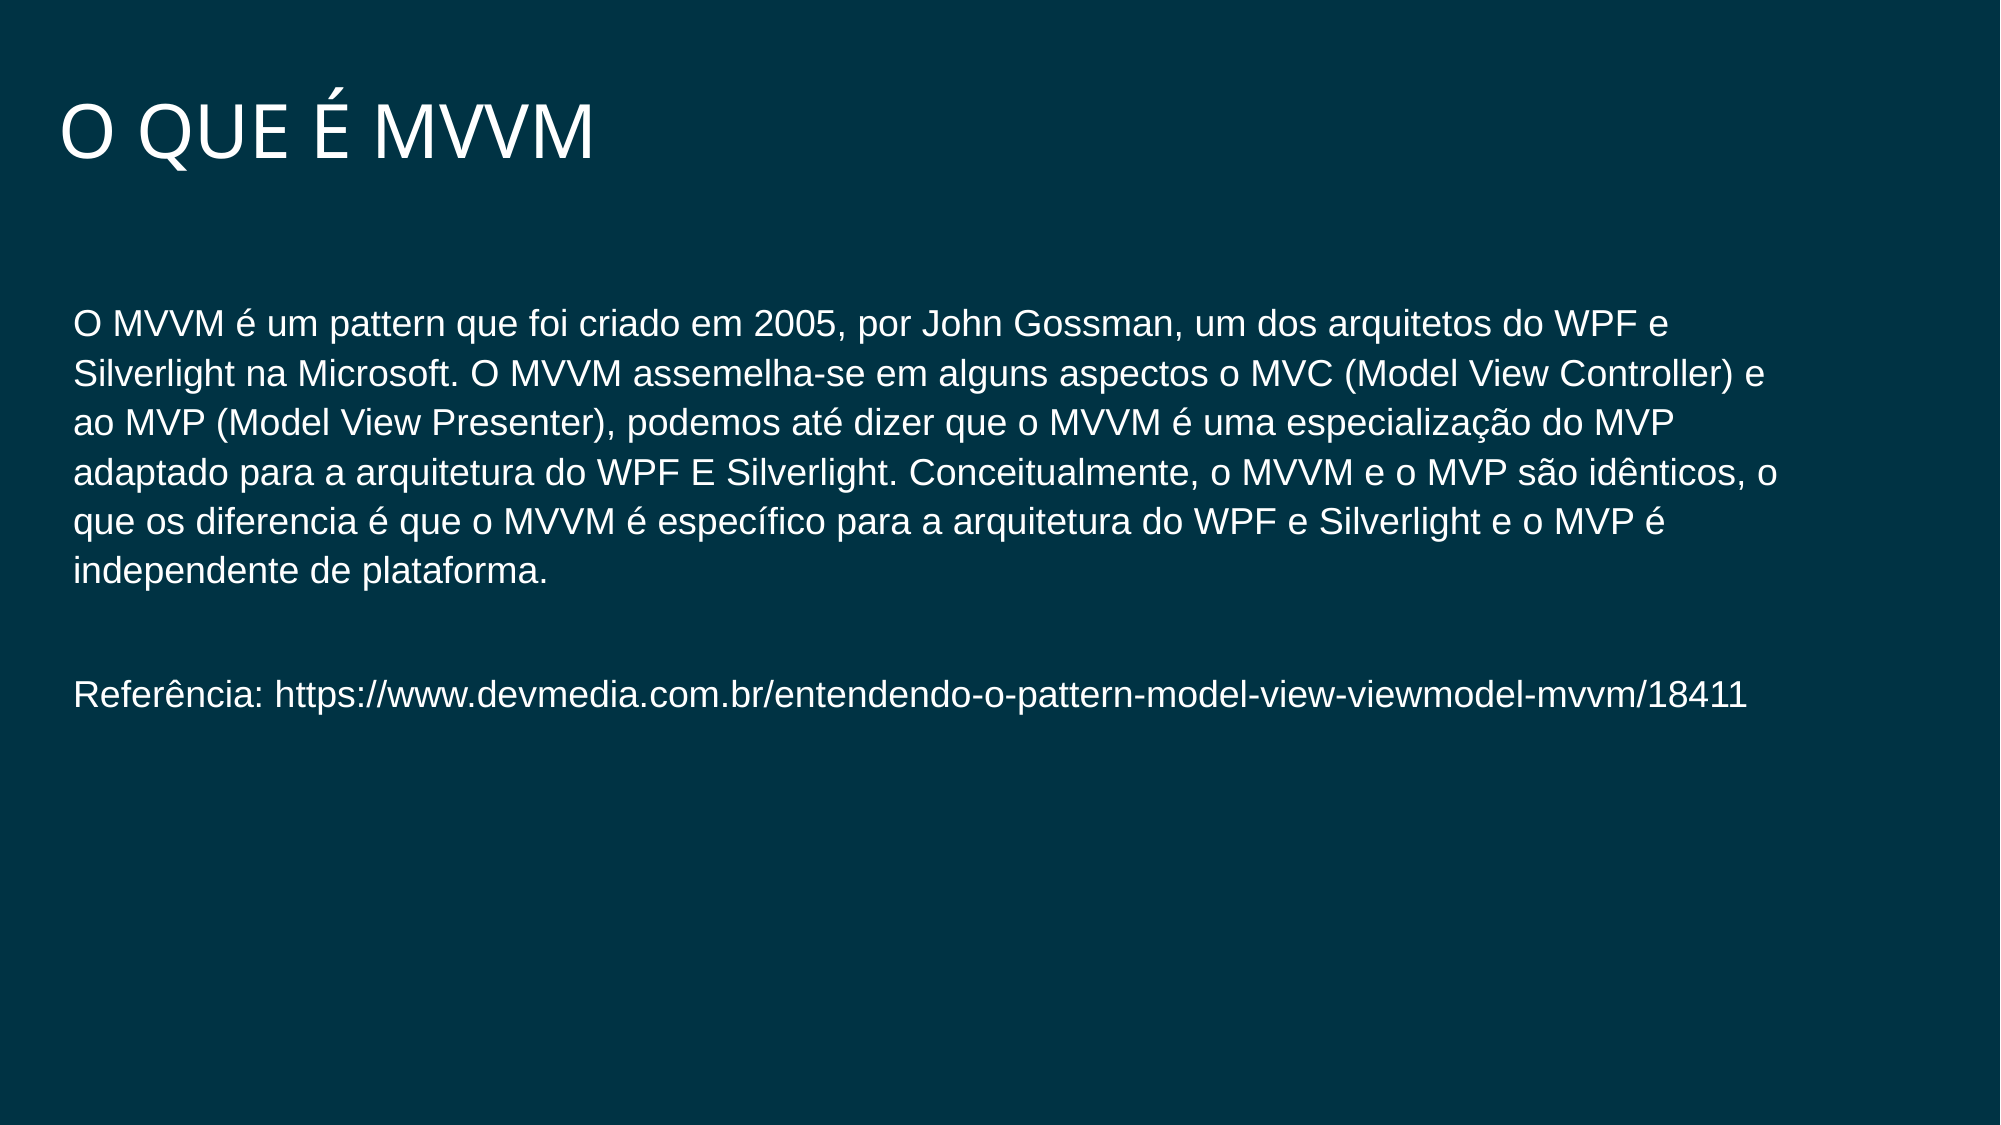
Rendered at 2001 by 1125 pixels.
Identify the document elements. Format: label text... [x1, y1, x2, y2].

text_box O MVVM é um pattern que foi criado em 2005, por John Gossman, um dos arquitetos do WPF e Silverlight na Microsoft. O MVVM assemelha-se em alguns aspectos o MVC (Model View Controller) e ao MVP (Model View Presenter), podemos até dizer que o MVVM é uma especialização do MVP adaptado para a arquitetura do WPF E Silverlight. Conceitualmente, o MVVM e o MVP são idênticos, o que os diferencia é que o MVVM é específico para a arquitetura do WPF e Silverlight e o MVP é independente de plataforma. Referência: https://www.devmedia.com.br/entendendo-o-pattern-model-view-viewmodel-mvvm/18411 [58, 287, 1829, 1001]
text_box O que é MVVM [58, 90, 1940, 180]
